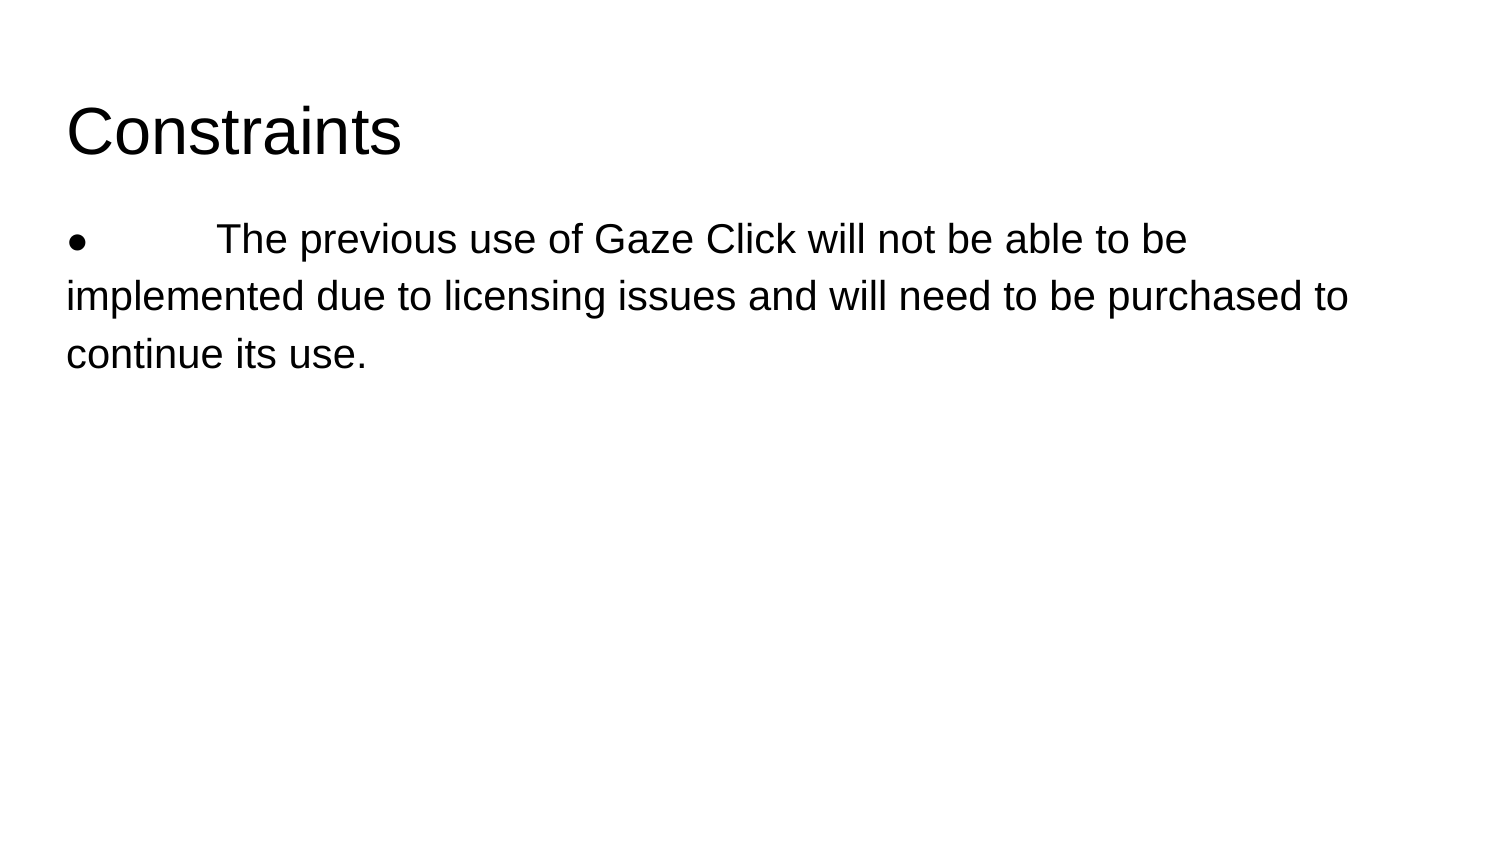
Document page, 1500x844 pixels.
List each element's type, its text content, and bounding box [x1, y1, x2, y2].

title Constraints [51, 72, 1449, 167]
list ● The previous use of Gaze Click will not be able to be implemented due to licensing issues and will need to be purchased to continue its use. [51, 189, 1449, 750]
